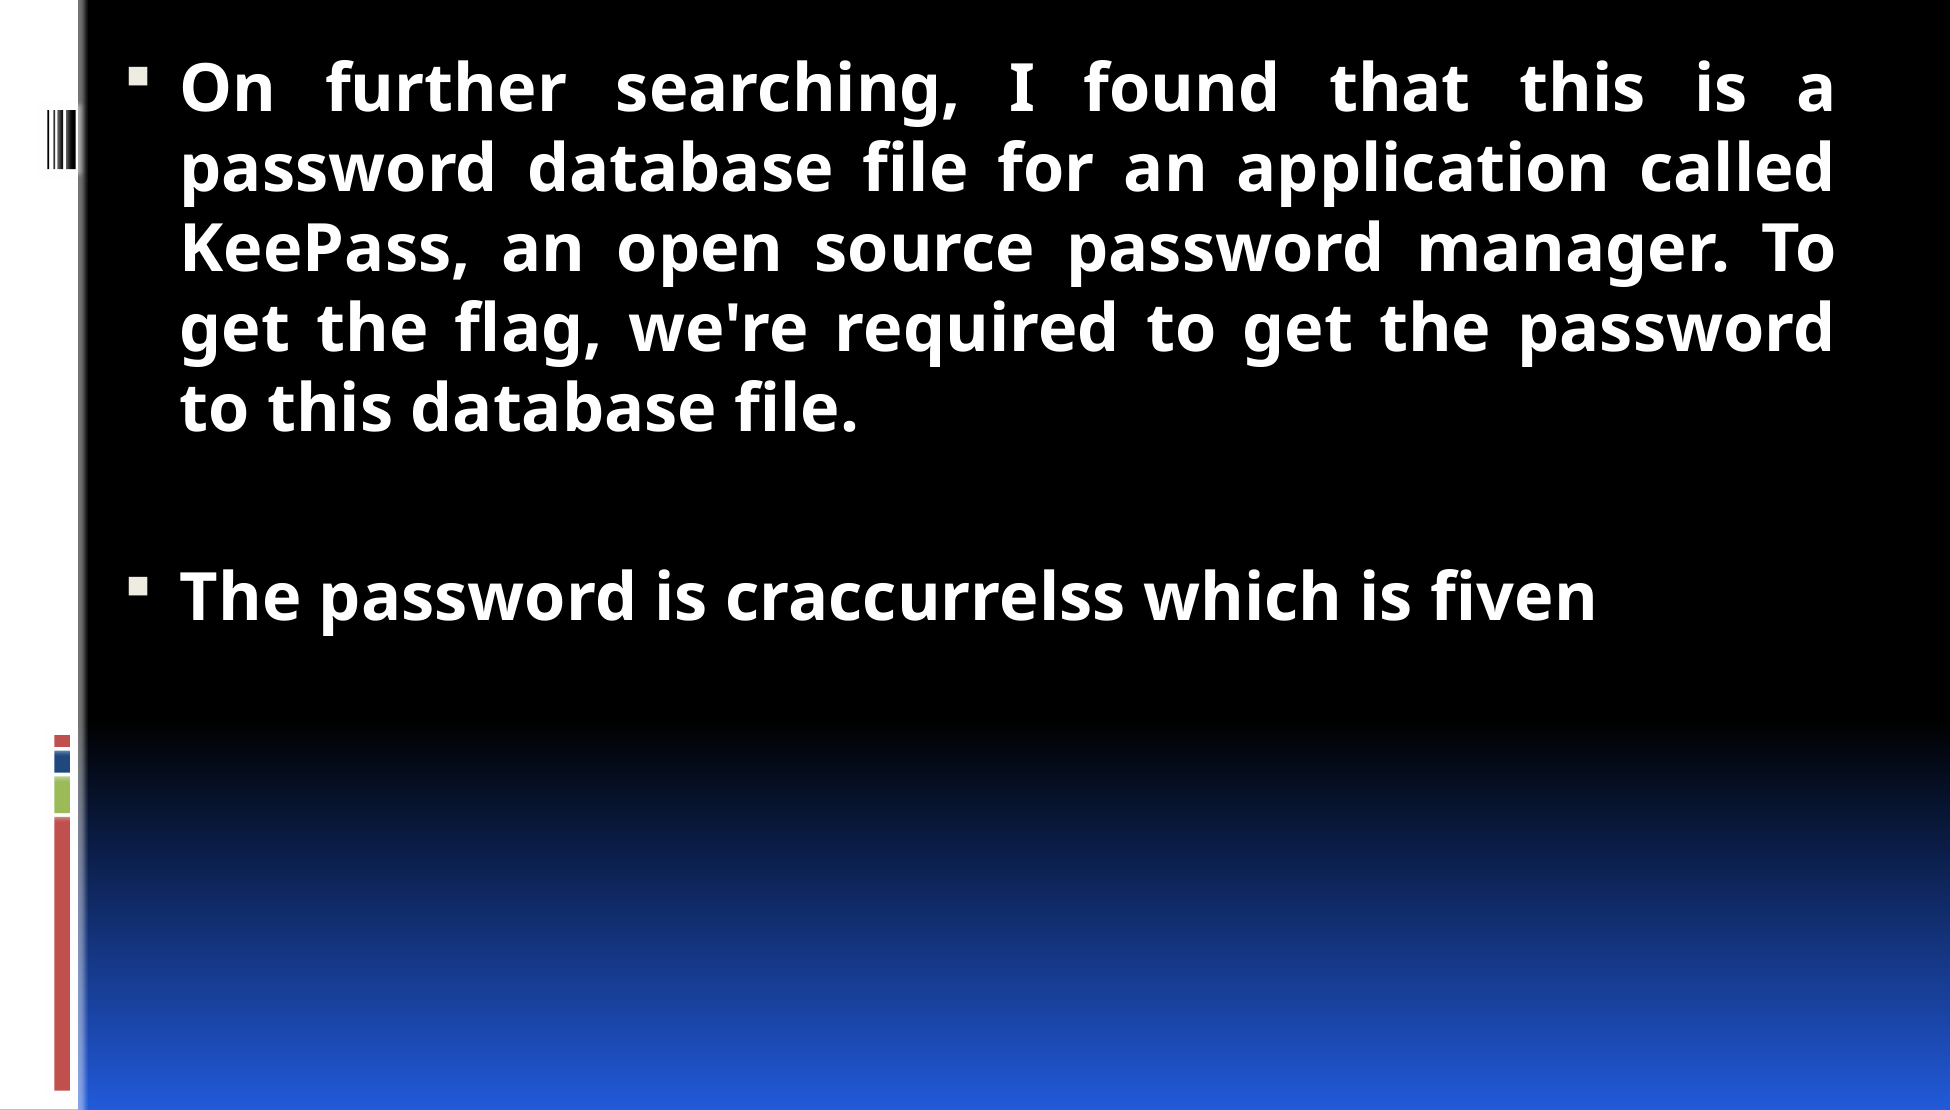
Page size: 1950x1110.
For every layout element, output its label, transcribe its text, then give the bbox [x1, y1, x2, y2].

list On further searching, I found that this is a password database file for an application called KeePass, an open source password manager. To get the flag, we're required to get the password to this database file. The password is craccurrelss which is fiven [97, 36, 1853, 1036]
